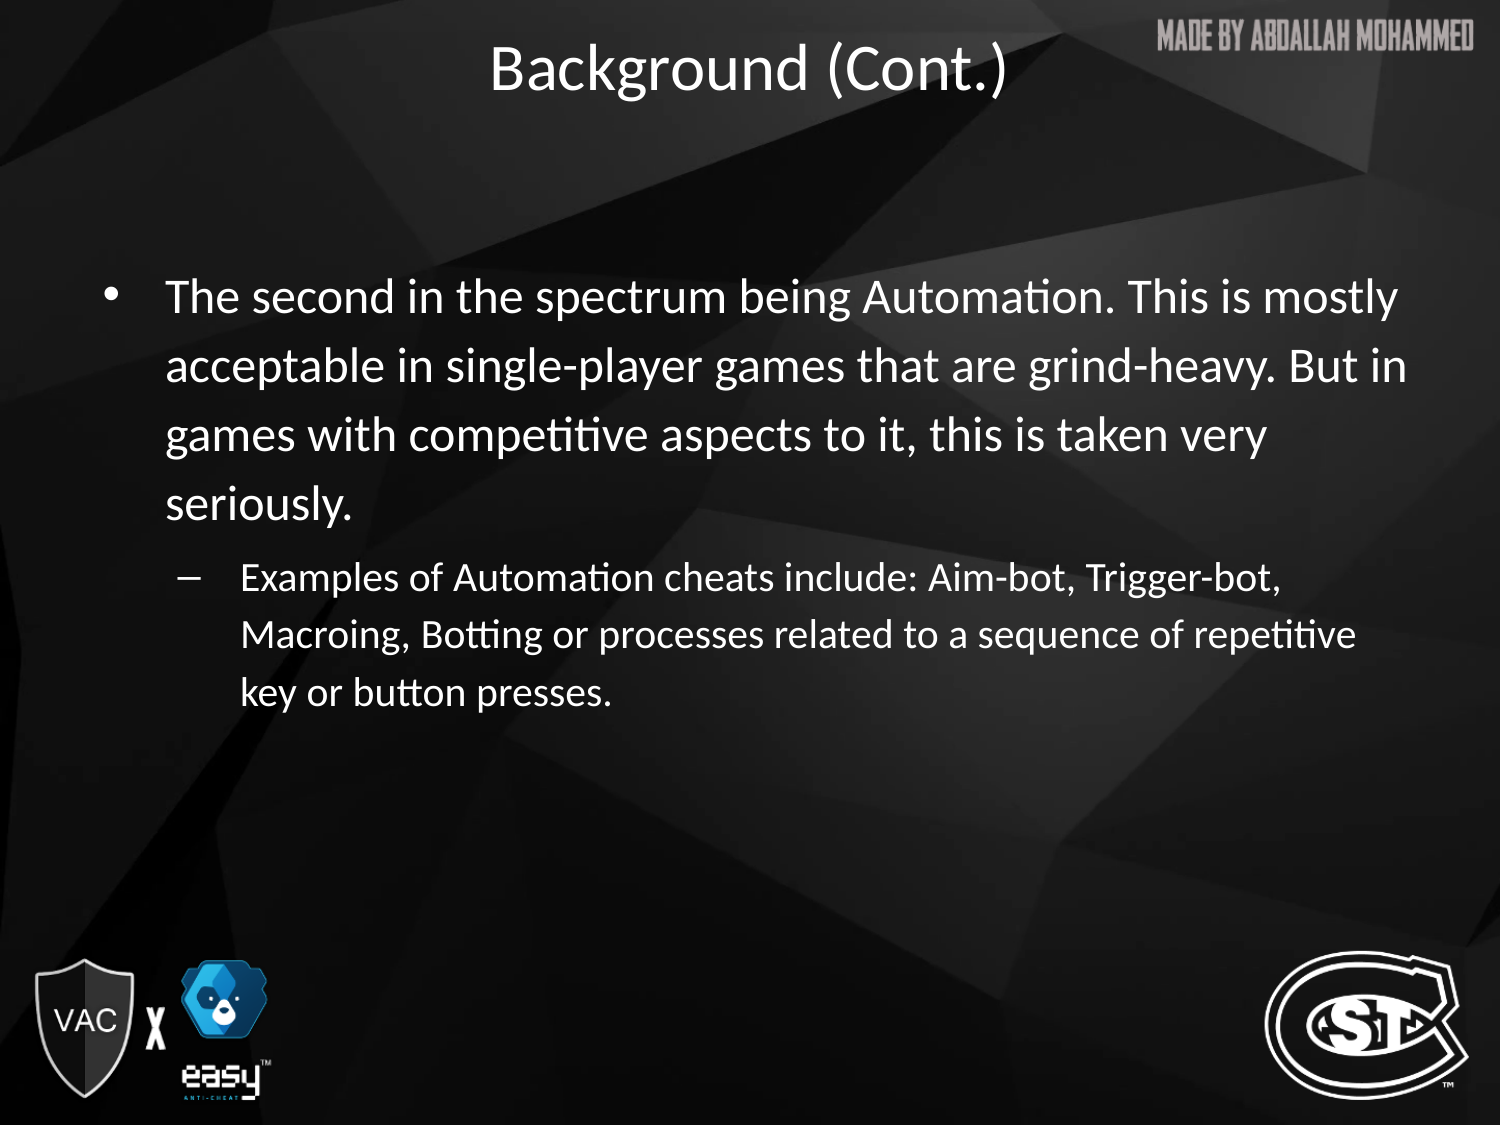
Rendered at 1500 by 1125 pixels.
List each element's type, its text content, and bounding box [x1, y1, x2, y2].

picture [0, 0, 1500, 1125]
list The second in the spectrum being Automation. This is mostly acceptable in single-player games that are grind-heavy. But in games with competitive aspects to it, this is taken very seriously. Examples of Automation cheats include: Aim-bot, Trigger-bot, Macroing, Botting or processes related to a sequence of repetitive key or button presses. [75, 247, 1425, 990]
title Background (Cont.) [75, 0, 1425, 158]
